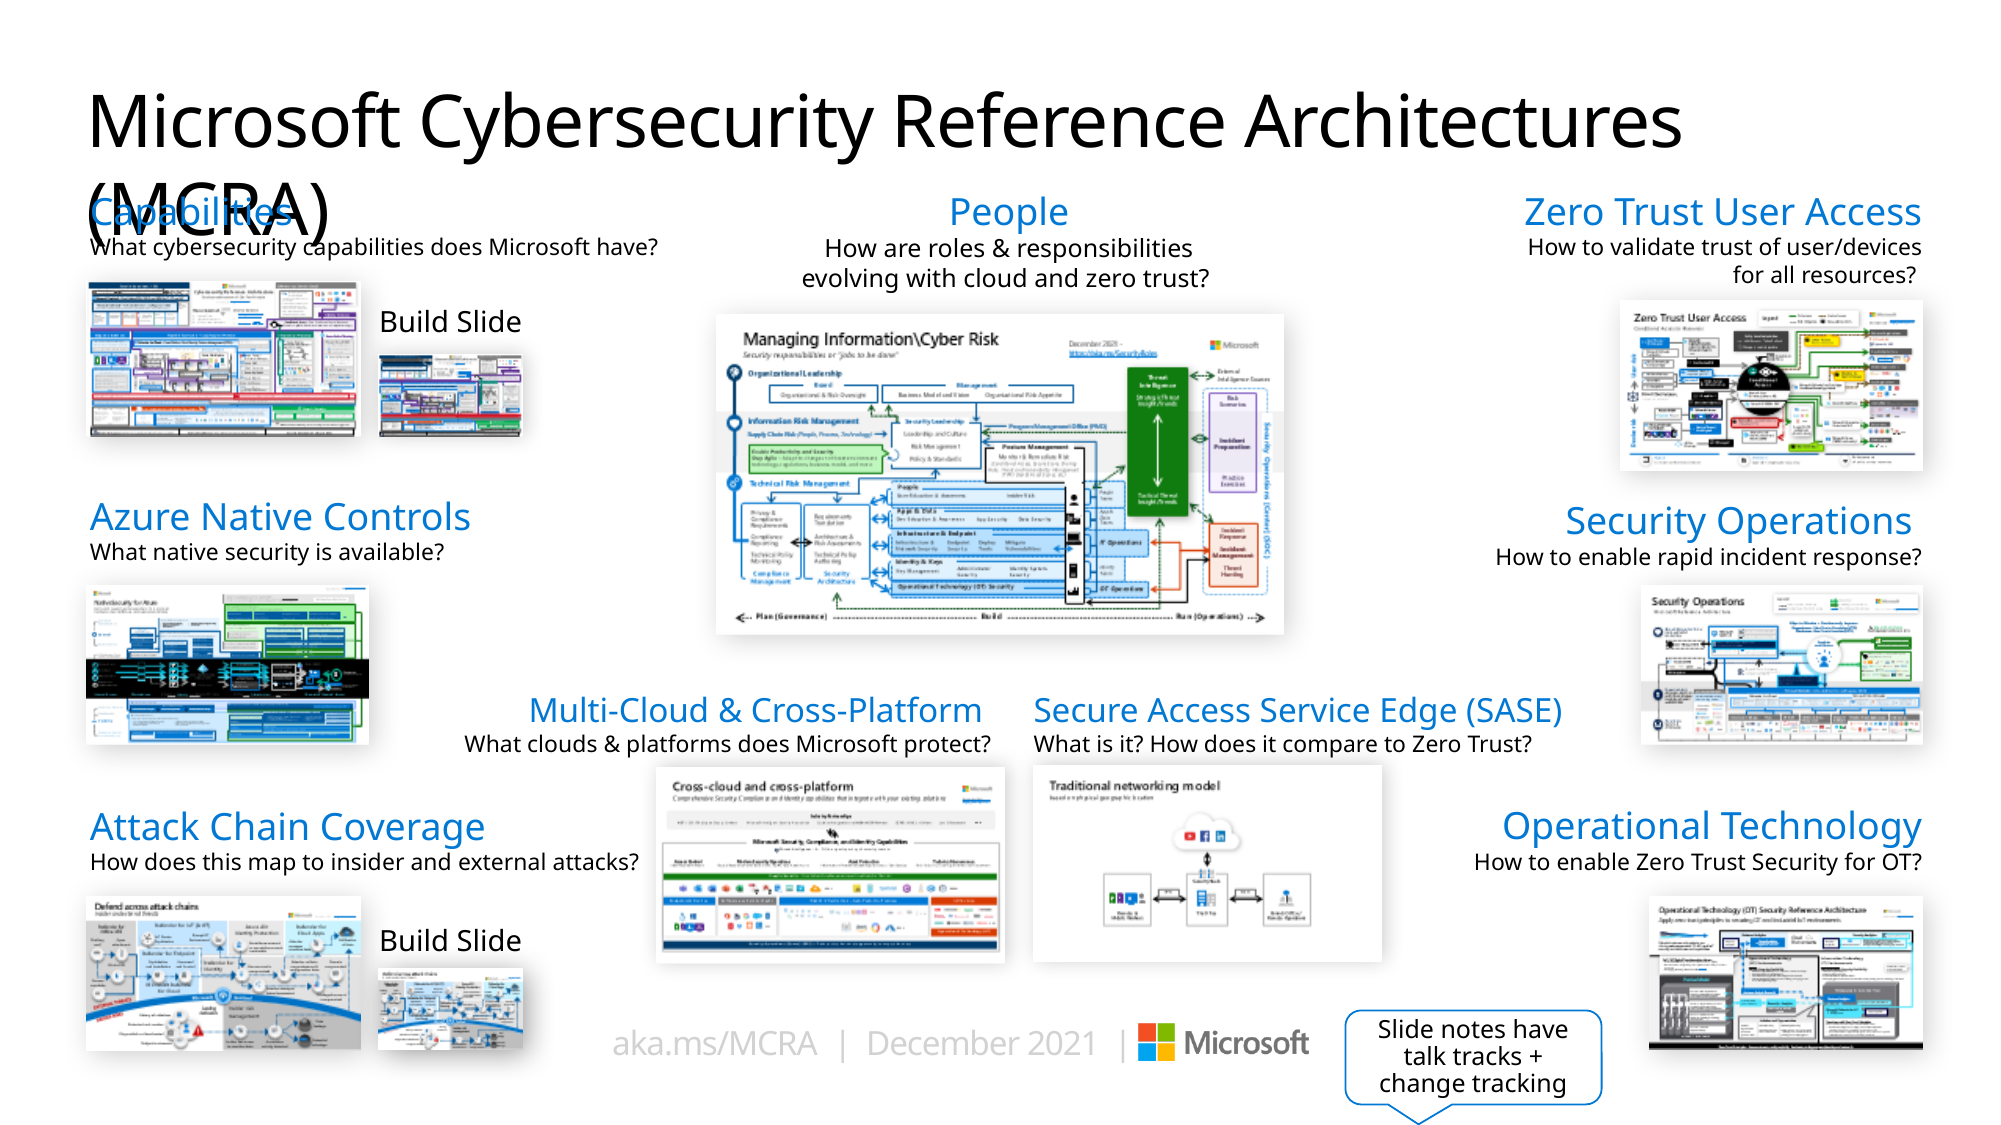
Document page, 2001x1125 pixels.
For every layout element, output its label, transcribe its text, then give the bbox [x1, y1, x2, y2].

text_box Azure Native Controls What native security is available? [89, 492, 644, 566]
picture [86, 896, 361, 1051]
text_box Attack Chain Coverage How does this map to insider and external attacks? [89, 802, 649, 876]
text_box Build Slide [378, 922, 523, 958]
text_box Security Operations How to enable rapid incident response? [1459, 497, 1923, 570]
text_box Build Slide [379, 303, 523, 339]
picture [1641, 585, 1923, 745]
picture [1137, 1023, 1309, 1061]
picture [1620, 300, 1923, 471]
text_box Slide notes have talk tracks + change tracking [1344, 1009, 1603, 1125]
picture [716, 314, 1284, 635]
text_box Multi-Cloud & Cross-Platform What clouds & platforms does Microsoft protect? [396, 689, 993, 757]
text_box aka.ms/MCRA | December 2021 | [592, 1014, 1160, 1075]
text_box People How are roles & responsibilities evolving with cloud and zero trust? [786, 187, 1232, 293]
text_box Zero Trust User Access How to validate trust of user/devices for all resources? [1497, 187, 1923, 288]
picture [378, 968, 523, 1050]
picture [1649, 896, 1923, 1050]
picture [86, 585, 369, 745]
picture [656, 767, 1005, 964]
picture [378, 354, 523, 437]
picture [86, 281, 361, 437]
text_box Capabilities What cybersecurity capabilities does Microsoft have? [89, 187, 707, 261]
text_box Secure Access Service Edge (SASE) What is it? How does it compare to Zero Trust? [1033, 689, 1587, 757]
text_box Operational Technology How to enable Zero Trust Security for OT? [1403, 802, 1923, 875]
picture [1033, 765, 1382, 962]
title Microsoft Cybersecurity Reference Architectures (MCRA) [86, 75, 1939, 252]
